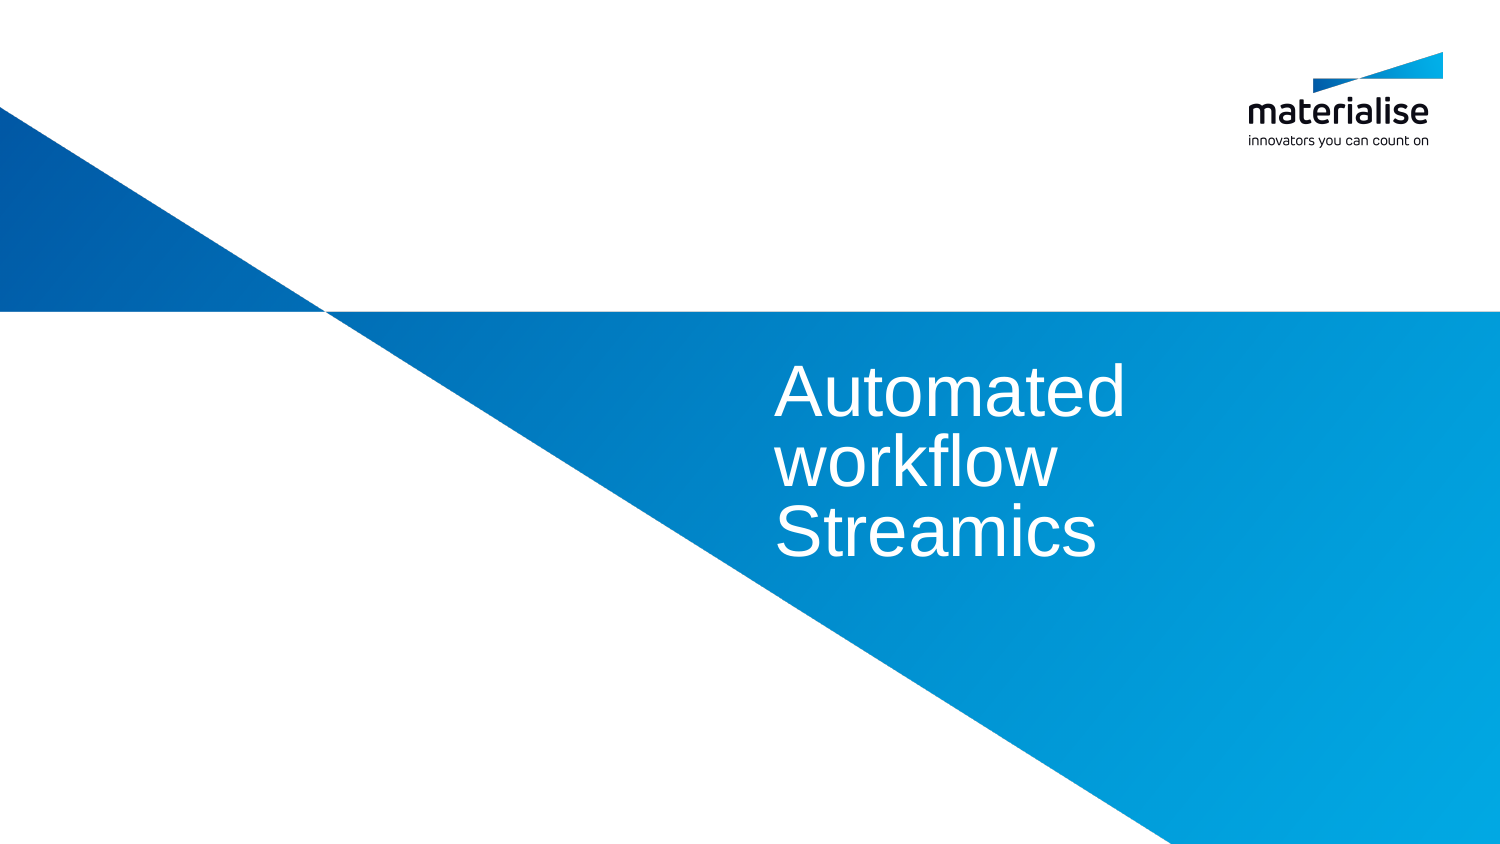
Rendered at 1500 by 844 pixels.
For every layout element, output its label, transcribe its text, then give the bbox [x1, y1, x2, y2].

picture [0, 52, 1500, 844]
title Automated workflow Streamics [759, 352, 1392, 602]
